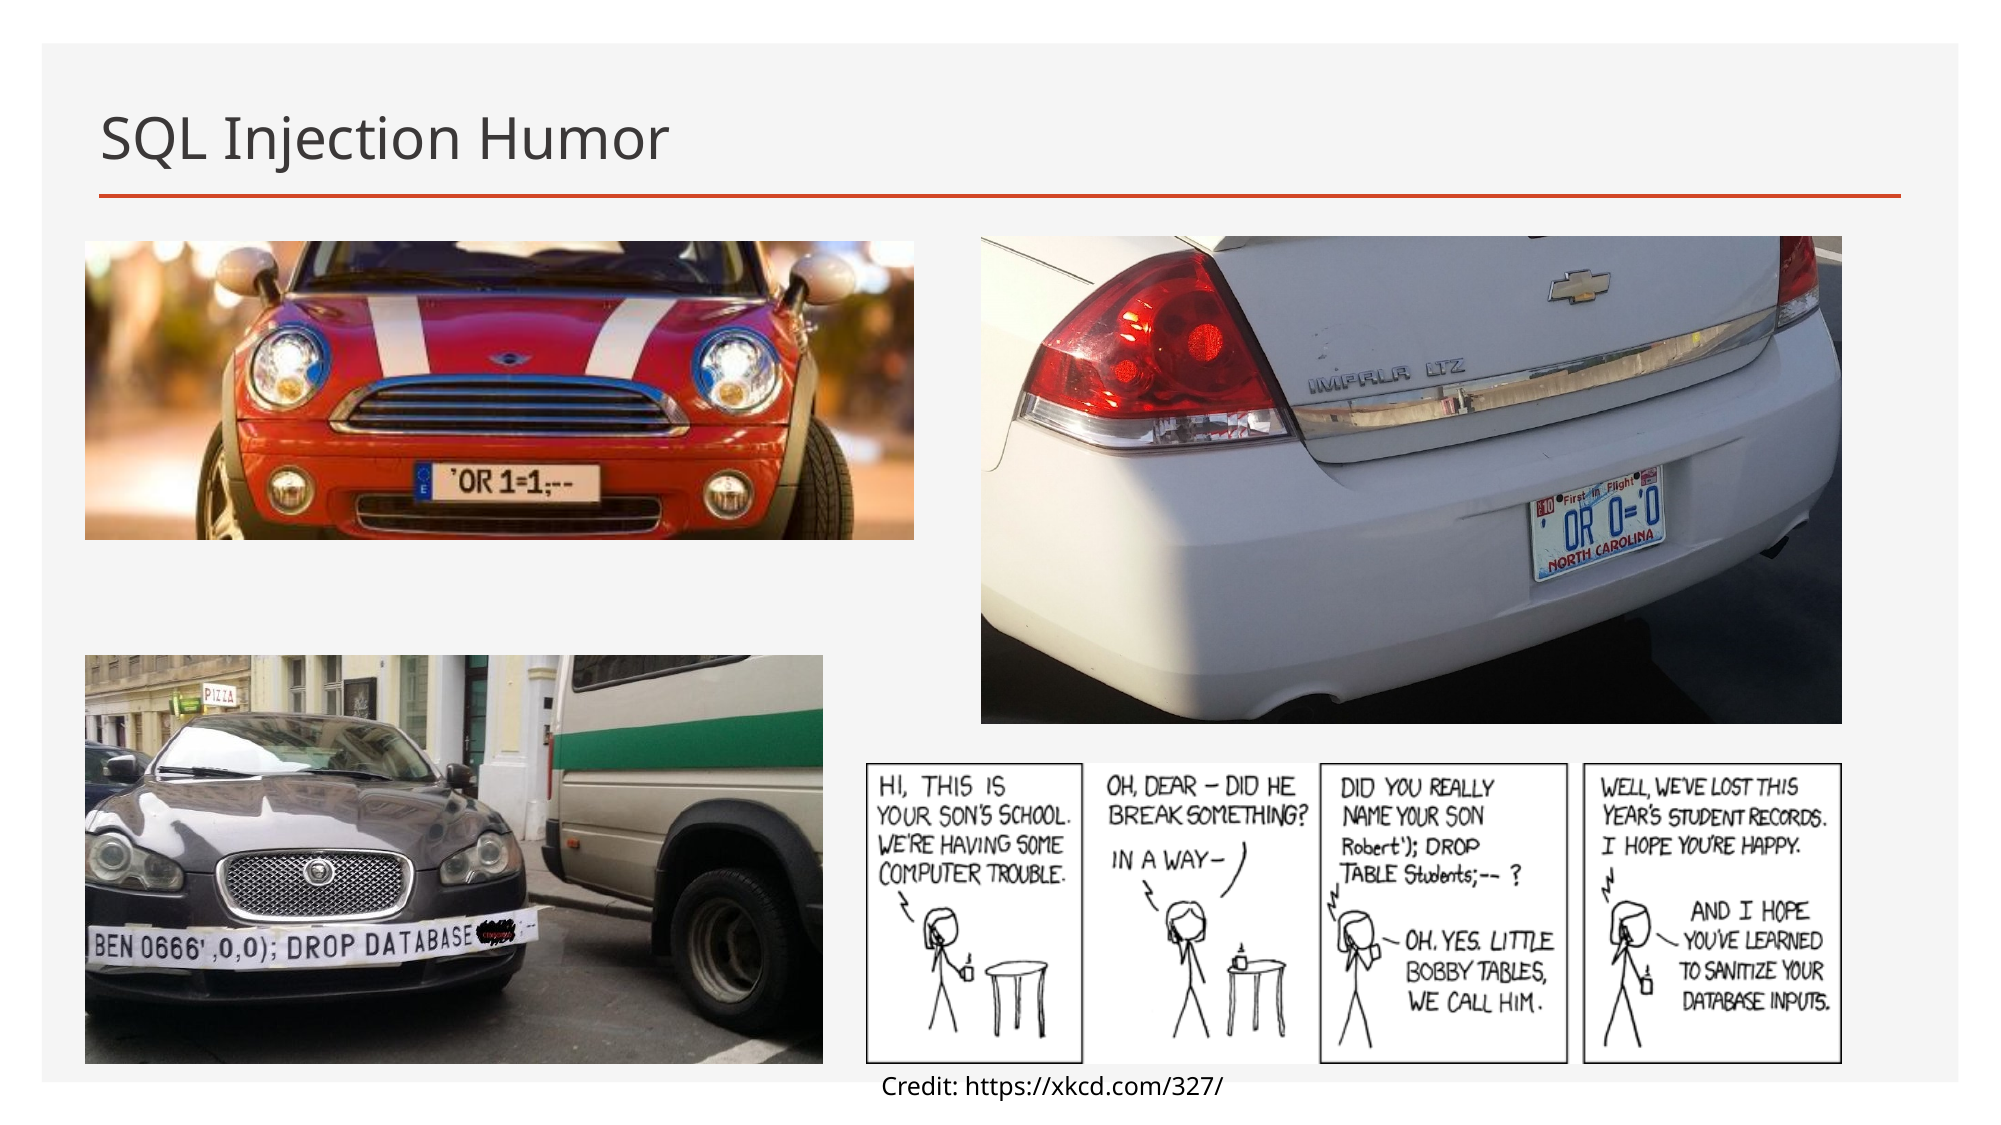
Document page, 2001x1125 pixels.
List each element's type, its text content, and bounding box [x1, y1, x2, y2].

title SQL Injection Humor [85, 73, 1089, 179]
text_box Credit: https://xkcd.com/327/ [866, 1064, 1697, 1109]
picture [866, 763, 1842, 1064]
picture [981, 236, 1842, 724]
picture [85, 241, 914, 540]
picture [85, 655, 823, 1064]
